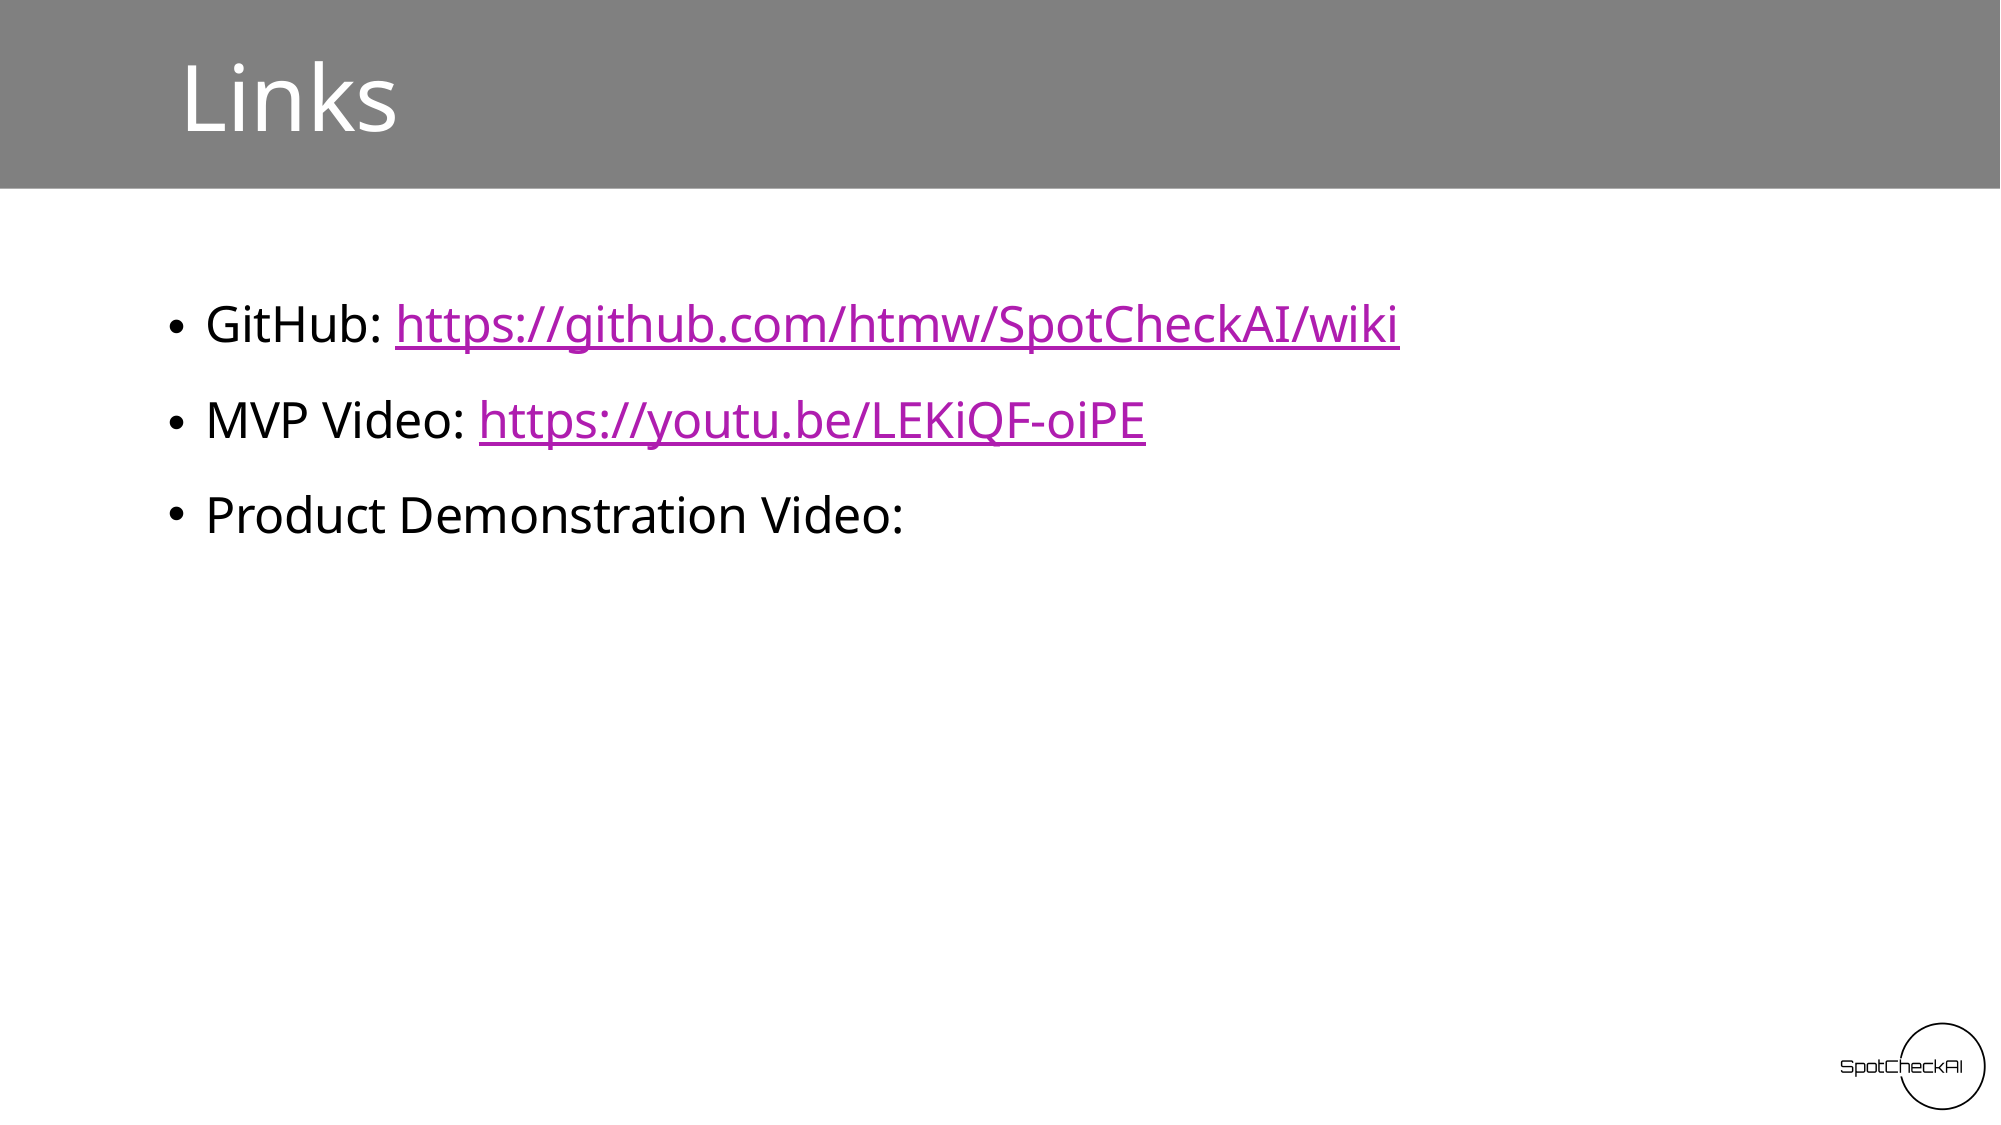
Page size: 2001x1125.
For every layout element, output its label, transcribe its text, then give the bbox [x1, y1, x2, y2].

list GitHub: https://github.com/htmw/SpotCheckAI/wiki MVP Video: https://youtu.be/LEKiQF-oiPE Product Demonstration Video: [152, 278, 1848, 986]
title Links [164, 31, 1710, 159]
picture [1837, 1020, 1989, 1114]
